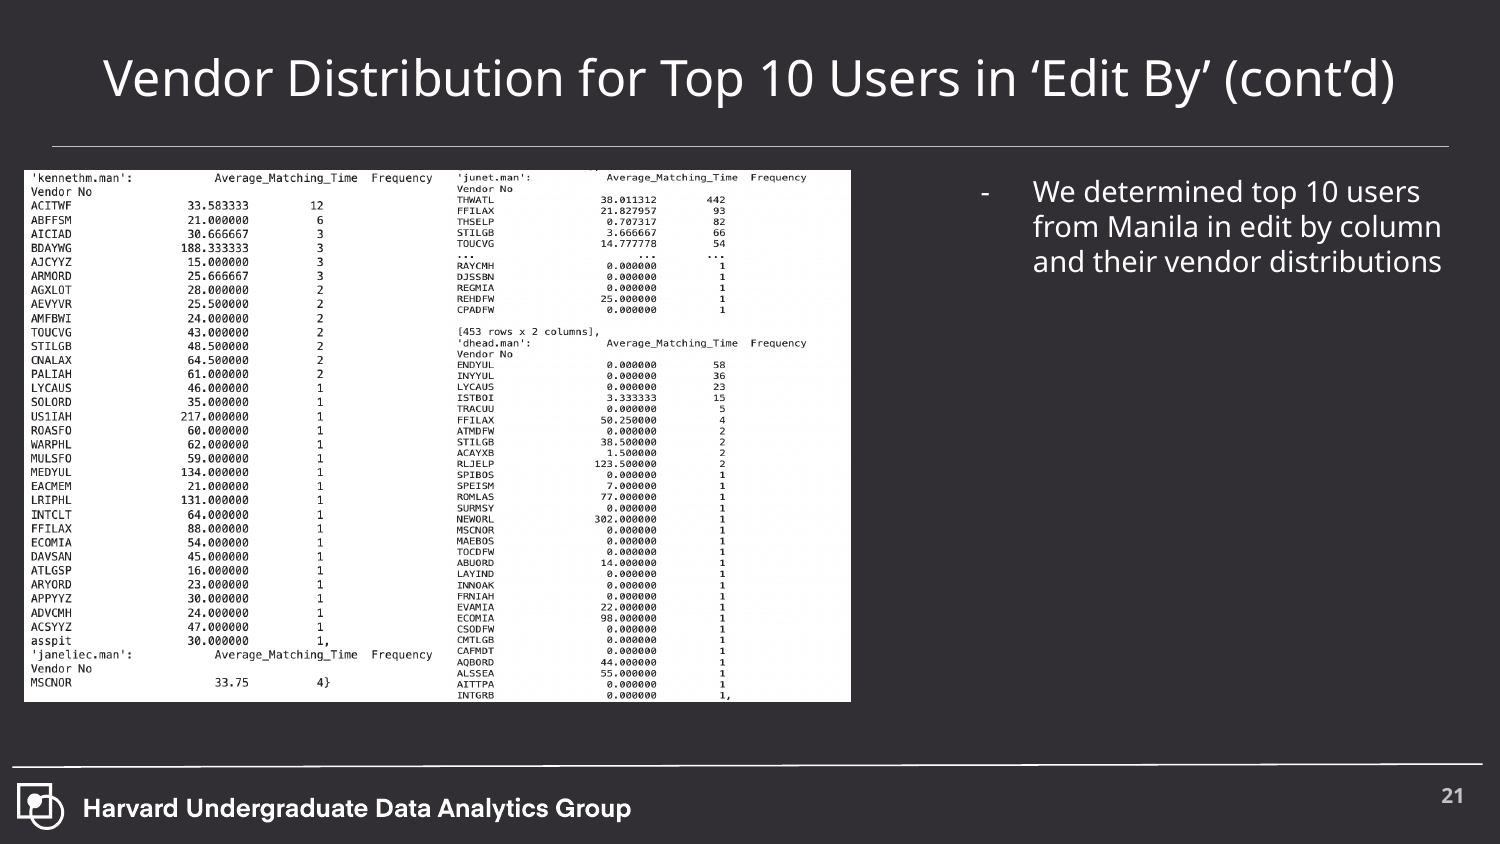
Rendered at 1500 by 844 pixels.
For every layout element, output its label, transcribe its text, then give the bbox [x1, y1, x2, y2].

picture [17, 783, 635, 830]
slide_number ‹#› [1389, 764, 1480, 830]
picture [24, 170, 851, 702]
text_box We determined top 10 users from Manila in edit by column and their vendor distributions [942, 158, 1500, 294]
title Vendor Distribution for Top 10 Users in ‘Edit By’ (cont’d) [51, 7, 1449, 146]
